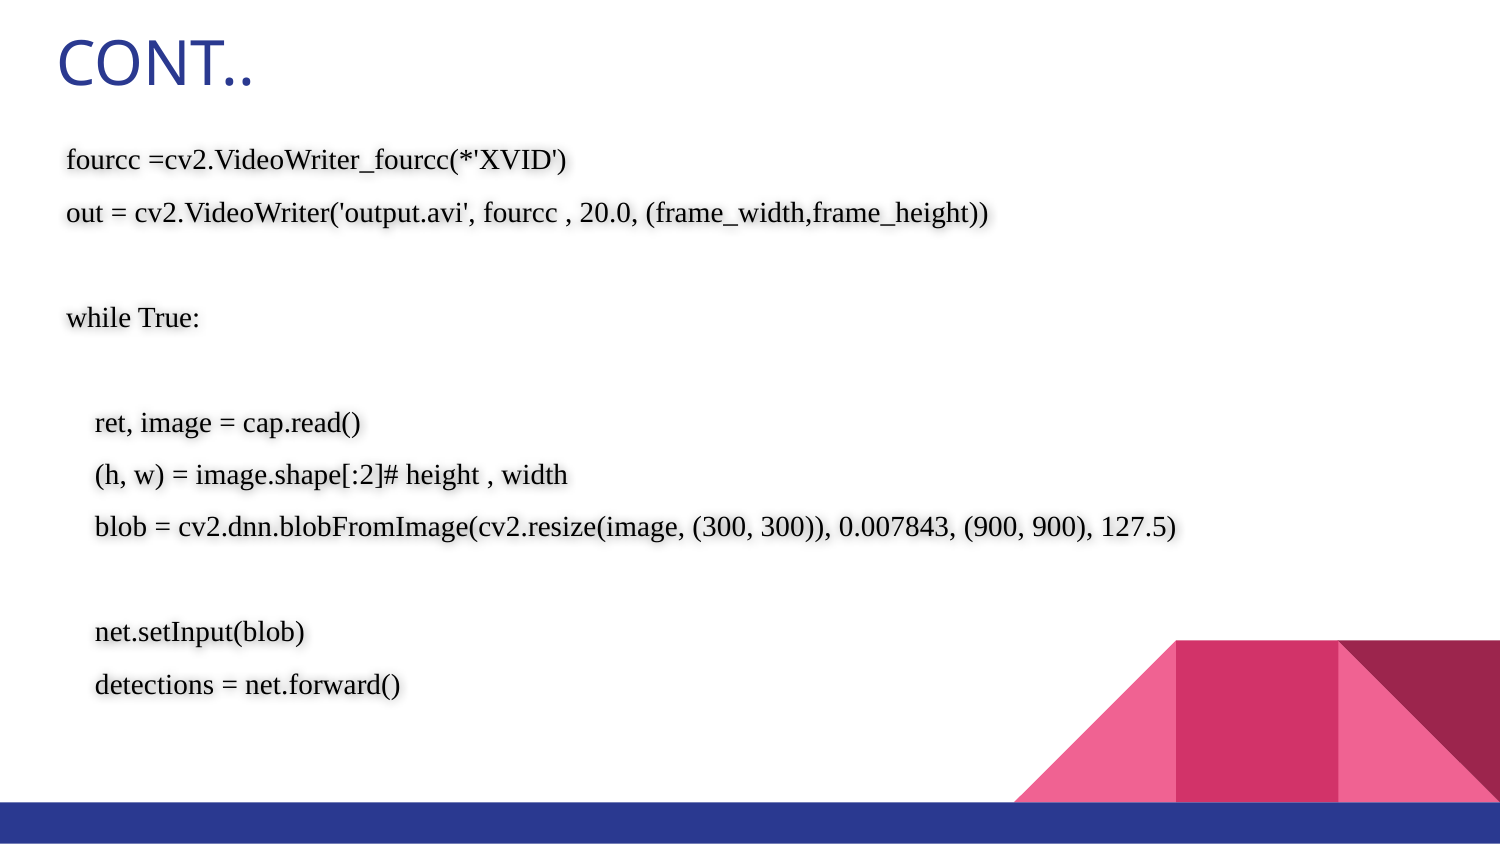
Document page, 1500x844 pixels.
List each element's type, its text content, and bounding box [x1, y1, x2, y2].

list fourcc =cv2.VideoWriter_fourcc(*'XVID') out = cv2.VideoWriter('output.avi', fourcc , 20.0, (frame_width,frame_height)) while True: ret, image = cap.read() (h, w) = image.shape[:2]# height , width blob = cv2.dnn.blobFromImage(cv2.resize(image, (300, 300)), 0.007843, (900, 900), 127.5) net.setInput(blob) detections = net.forward() [51, 108, 1449, 787]
title CONT.. [40, 8, 1439, 109]
